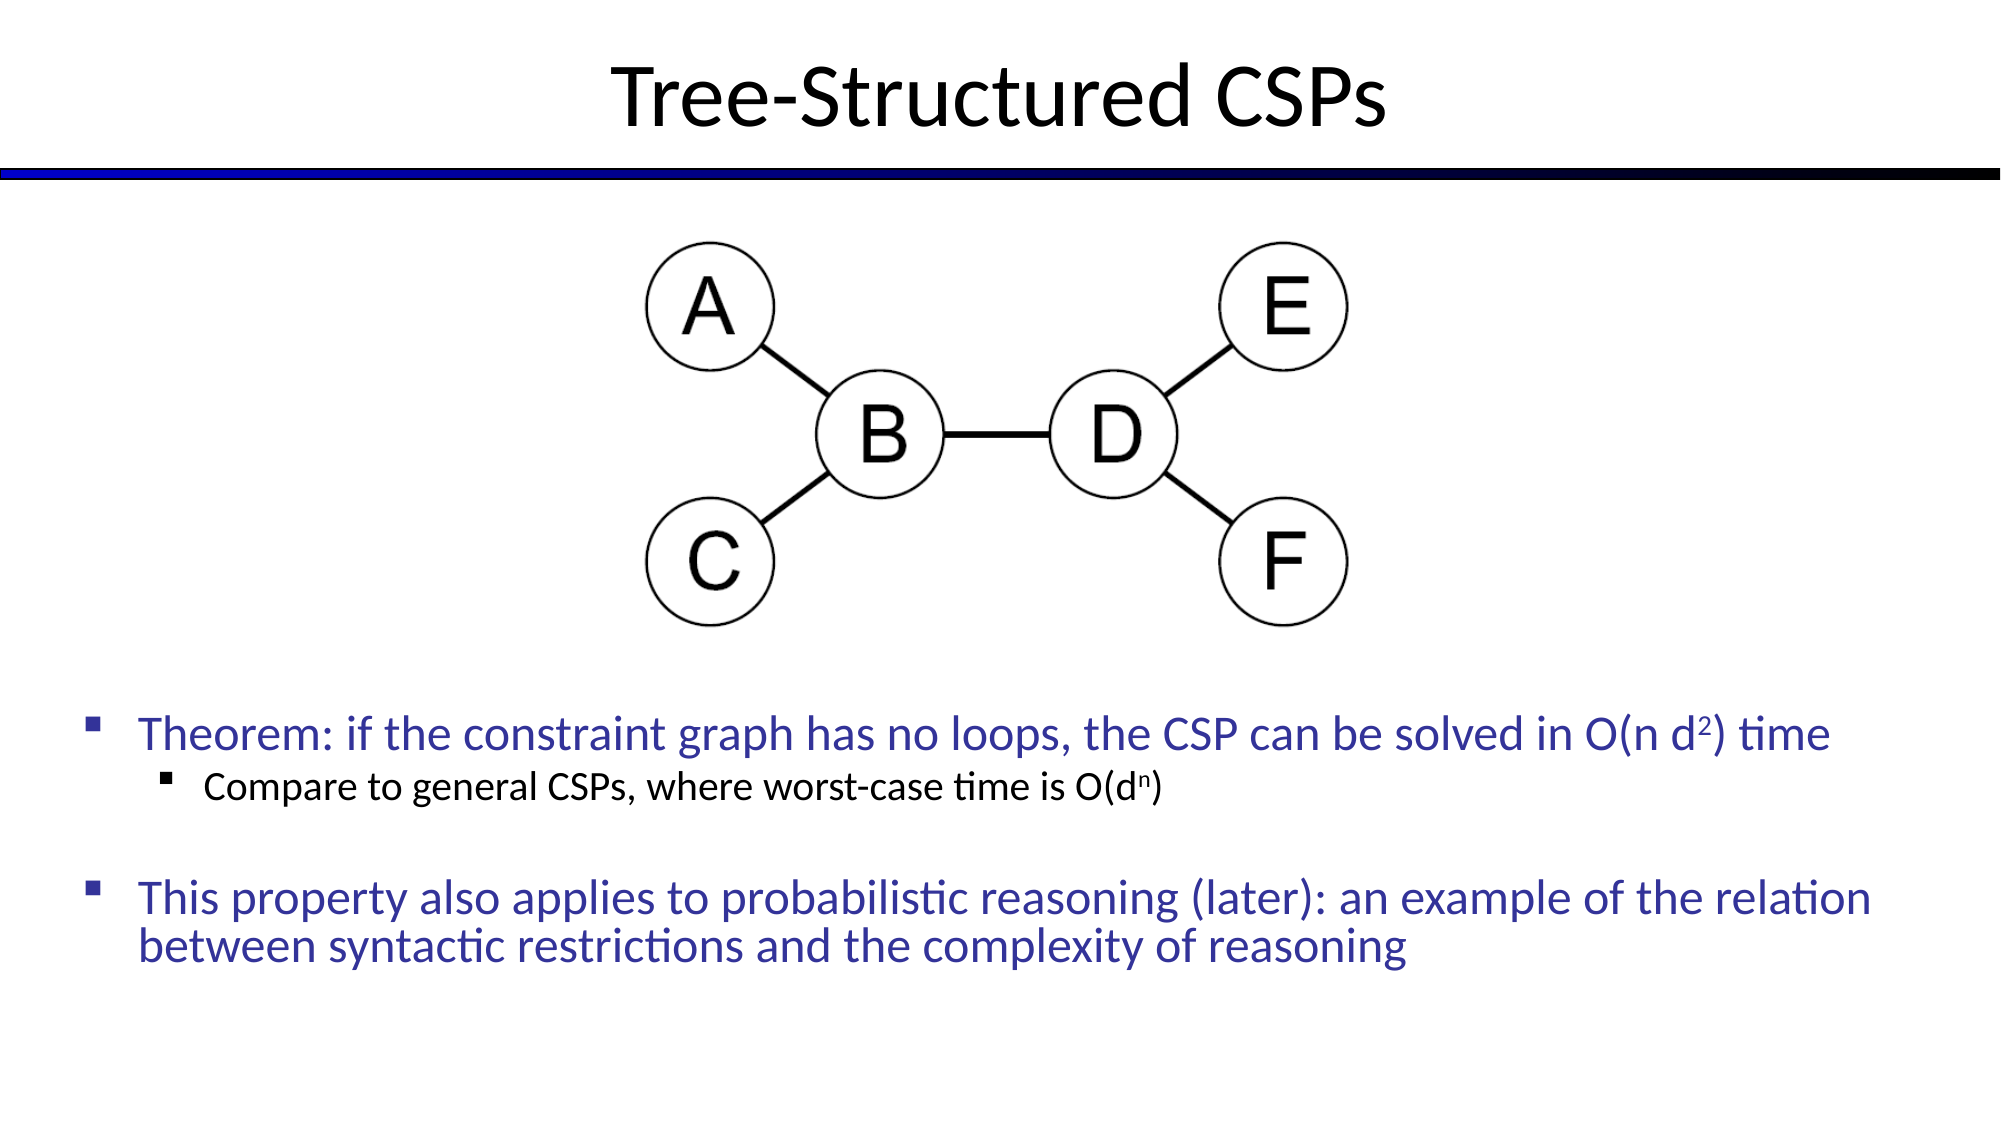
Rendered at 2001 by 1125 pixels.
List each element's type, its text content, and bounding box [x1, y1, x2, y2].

picture [637, 224, 1363, 643]
title Tree-Structured CSPs [0, 0, 2000, 184]
list Theorem: if the constraint graph has no loops, the CSP can be solved in O(n d2) time Compare to general CSPs, where worst-case time is O(dn) This property also applies to probabilistic reasoning (later): an example of the relation between syntactic restrictions and the complexity of reasoning [66, 228, 1926, 1006]
